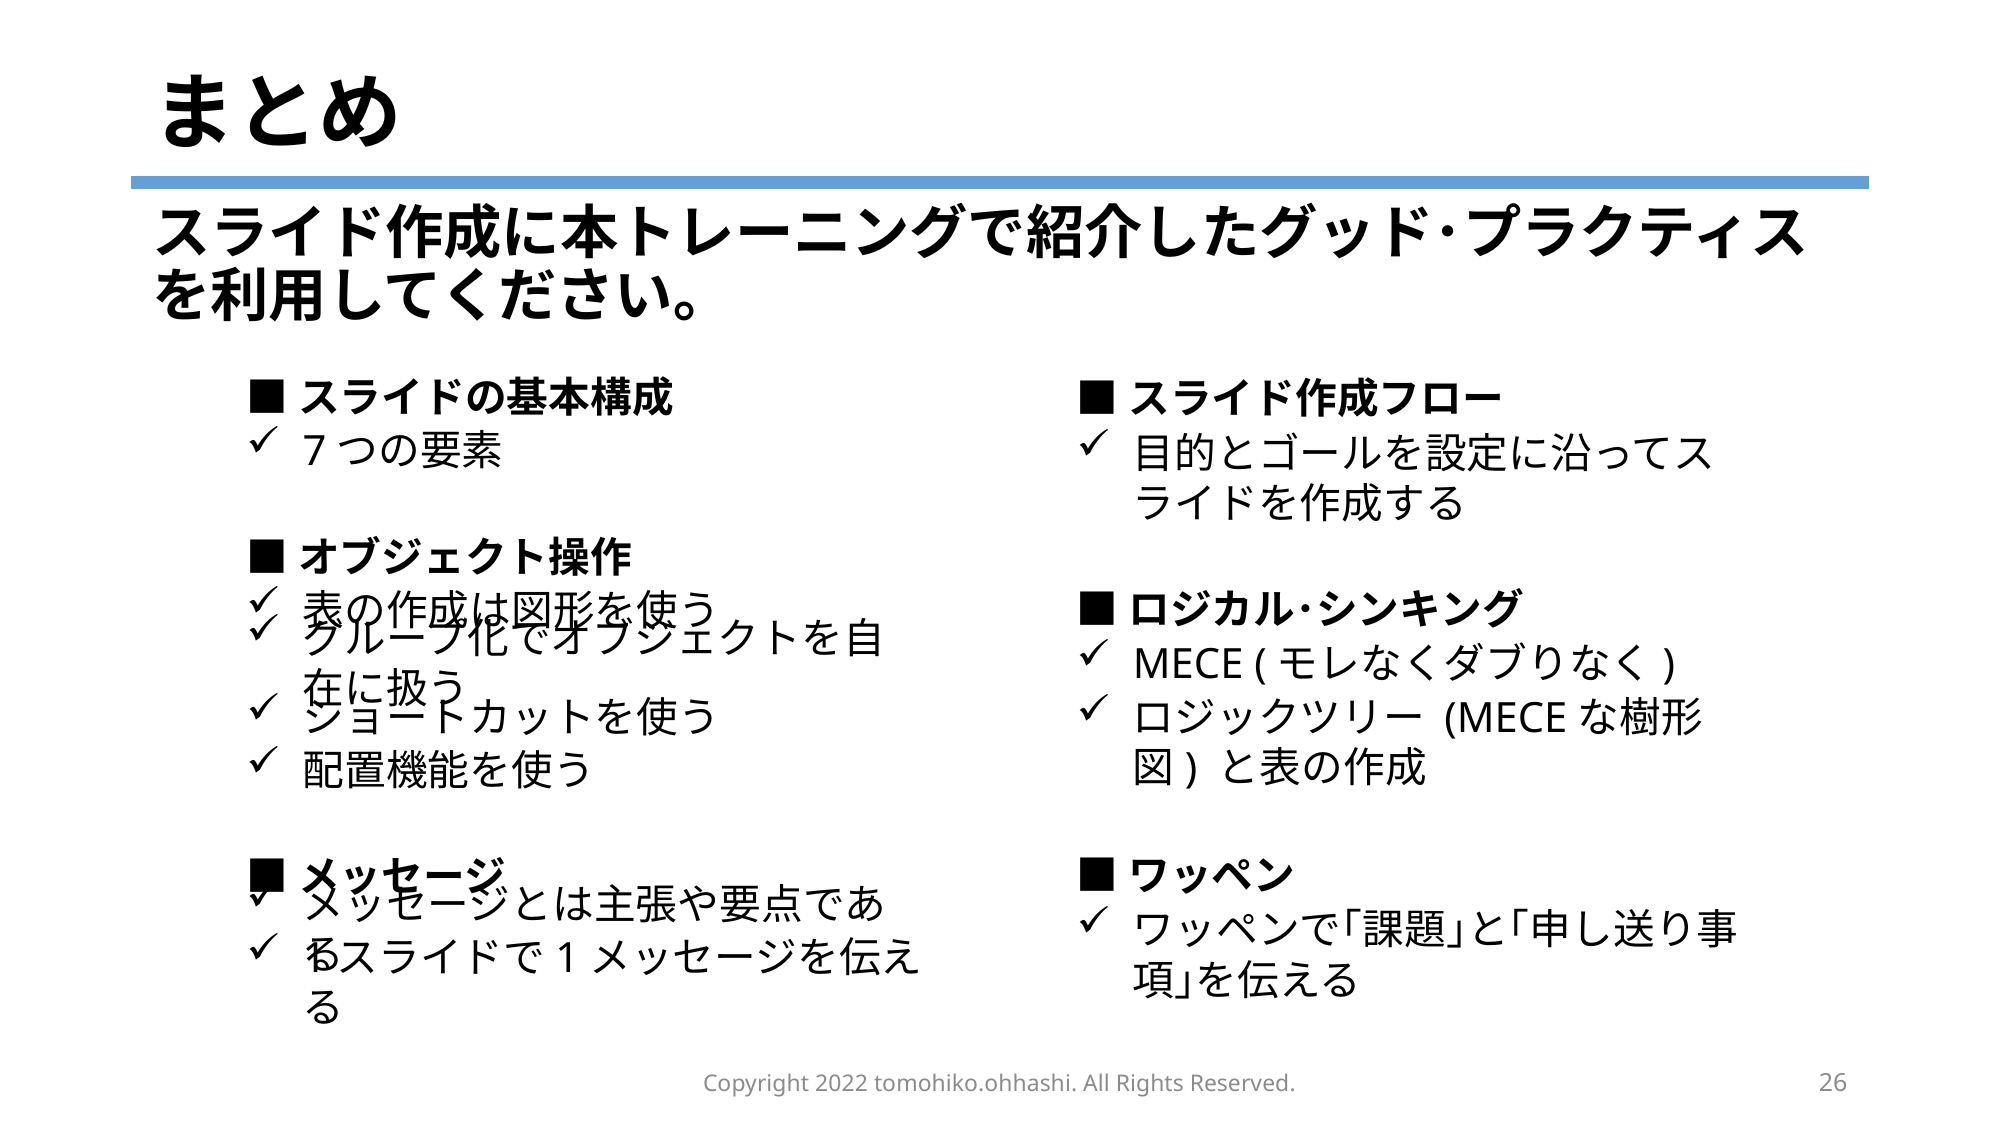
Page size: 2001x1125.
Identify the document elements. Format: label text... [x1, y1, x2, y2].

title まとめ [137, 59, 1863, 172]
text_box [231, 369, 1769, 1008]
slide_number 26 [1701, 1065, 1863, 1103]
subtitle スライド作成に本トレーニングで紹介したグッド･プラクティスを利用してください｡ [137, 196, 1863, 357]
footer Copyright 2022 tomohiko.ohhashi. All Rights Reserved. [640, 1065, 1360, 1103]
